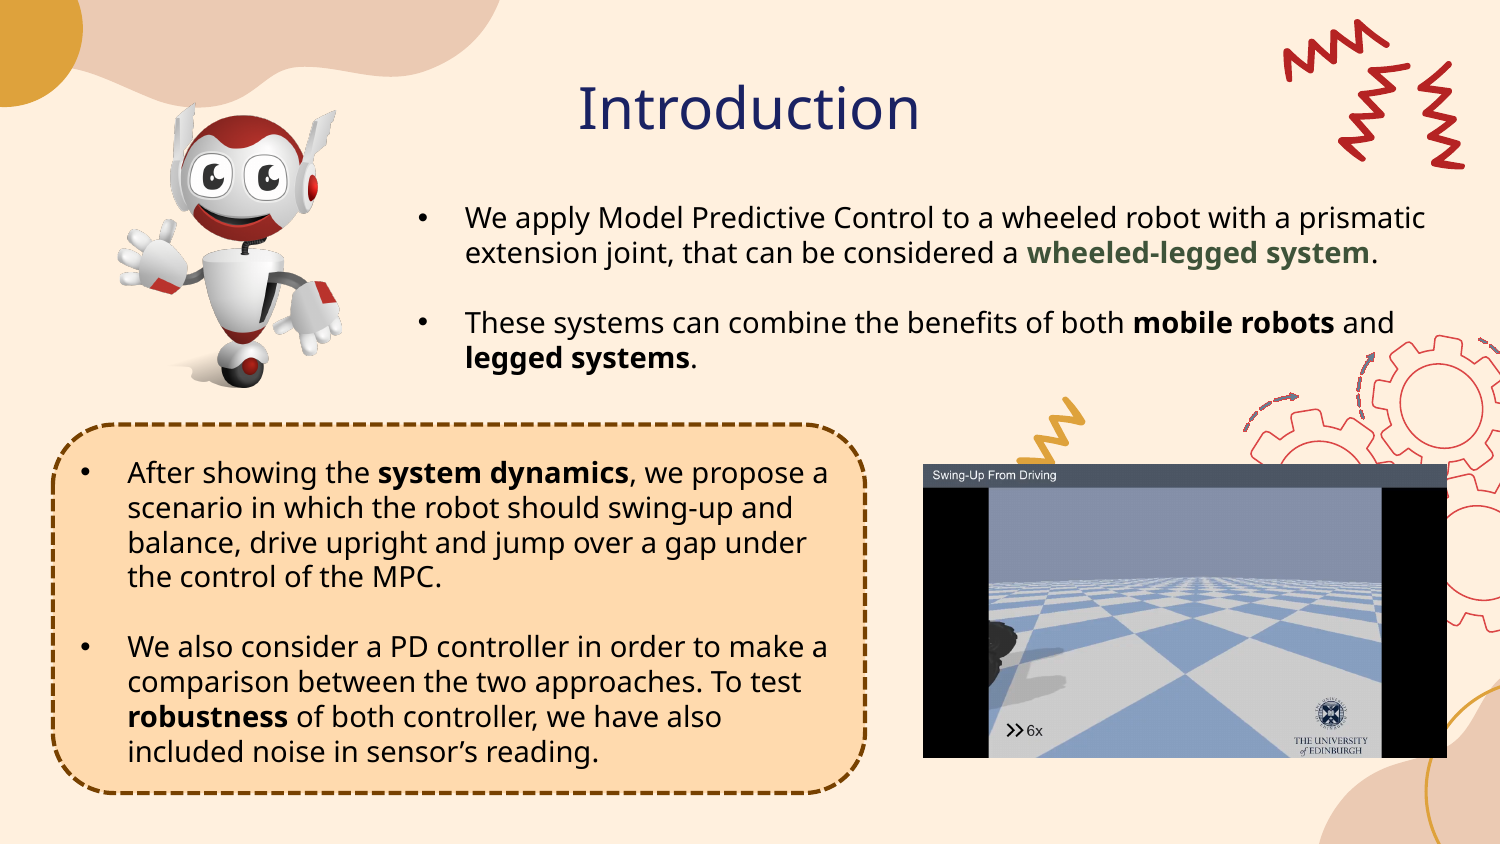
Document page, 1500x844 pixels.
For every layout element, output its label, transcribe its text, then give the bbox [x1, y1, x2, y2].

text_box After showing the system dynamics, we propose a scenario in which the robot should swing-up and balance, drive upright and jump over a gap under the control of the MPC. We also consider a PD controller in order to make a comparison between the two approaches. To test robustness of both controller, we have also included noise in sensor’s reading. [65, 446, 854, 844]
text_box [1016, 396, 1086, 461]
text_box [922, 463, 1448, 759]
text_box [1338, 62, 1411, 162]
text_box We apply Model Predictive Control to a wheeled robot with a prismatic extension joint, that can be considered a wheeled-legged system. These systems can combine the benefits of both mobile robots and legged systems. [424, 191, 1455, 382]
text_box [50, 422, 853, 772]
picture [48, 55, 421, 437]
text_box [1226, 341, 1500, 699]
text_box [1283, 19, 1390, 83]
text_box [854, 447, 868, 771]
text_box [1417, 61, 1465, 170]
title Introduction [423, 58, 1383, 153]
